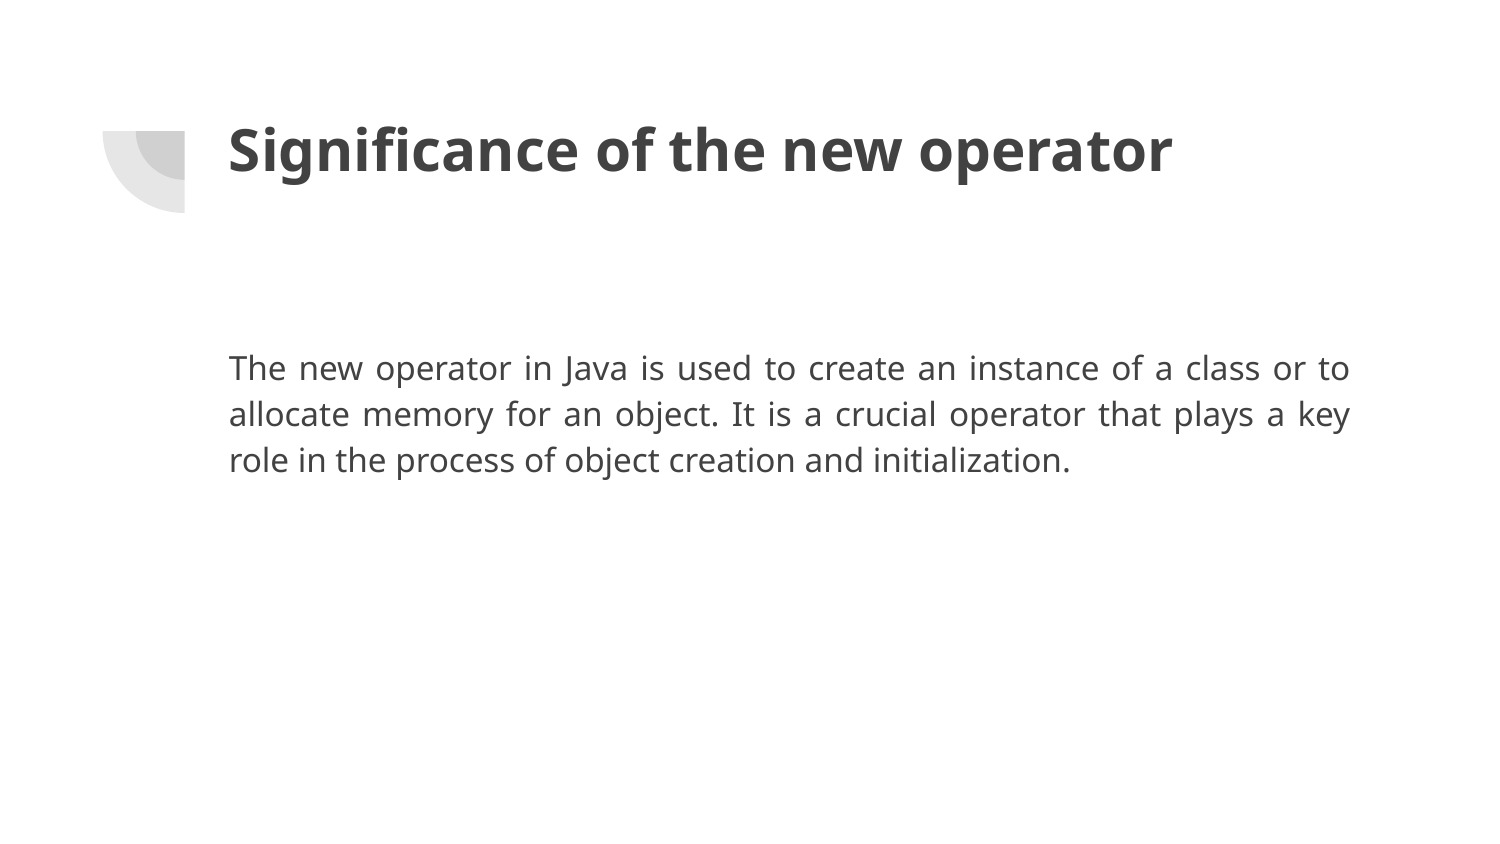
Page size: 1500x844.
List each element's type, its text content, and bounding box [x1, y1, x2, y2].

list The new operator in Java is used to create an instance of a class or to allocate memory for an object. It is a crucial operator that plays a key role in the process of object creation and initialization. [213, 326, 1368, 744]
title Significance of the new operator [213, 98, 1368, 263]
